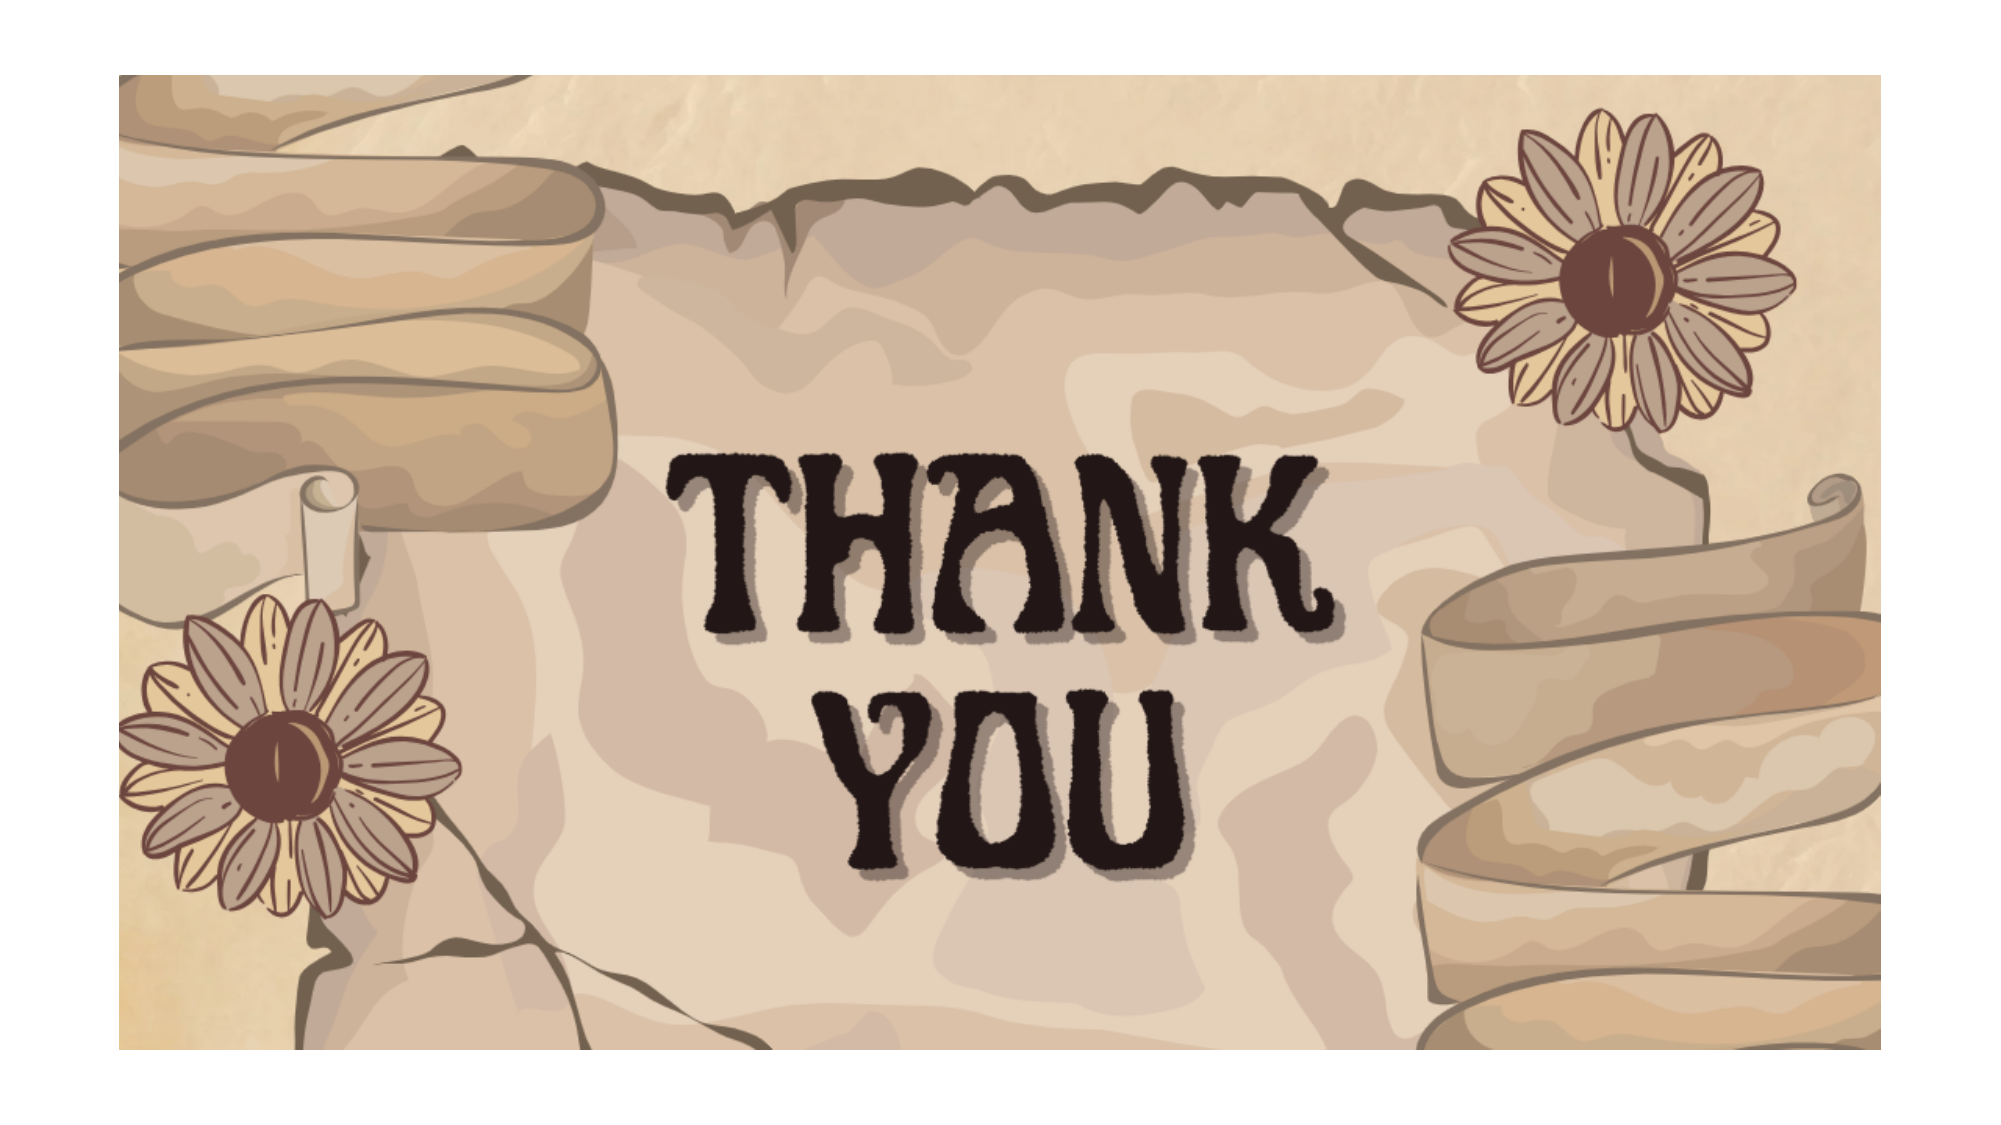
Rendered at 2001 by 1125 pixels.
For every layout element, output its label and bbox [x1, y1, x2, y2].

picture [119, 75, 1881, 1050]
